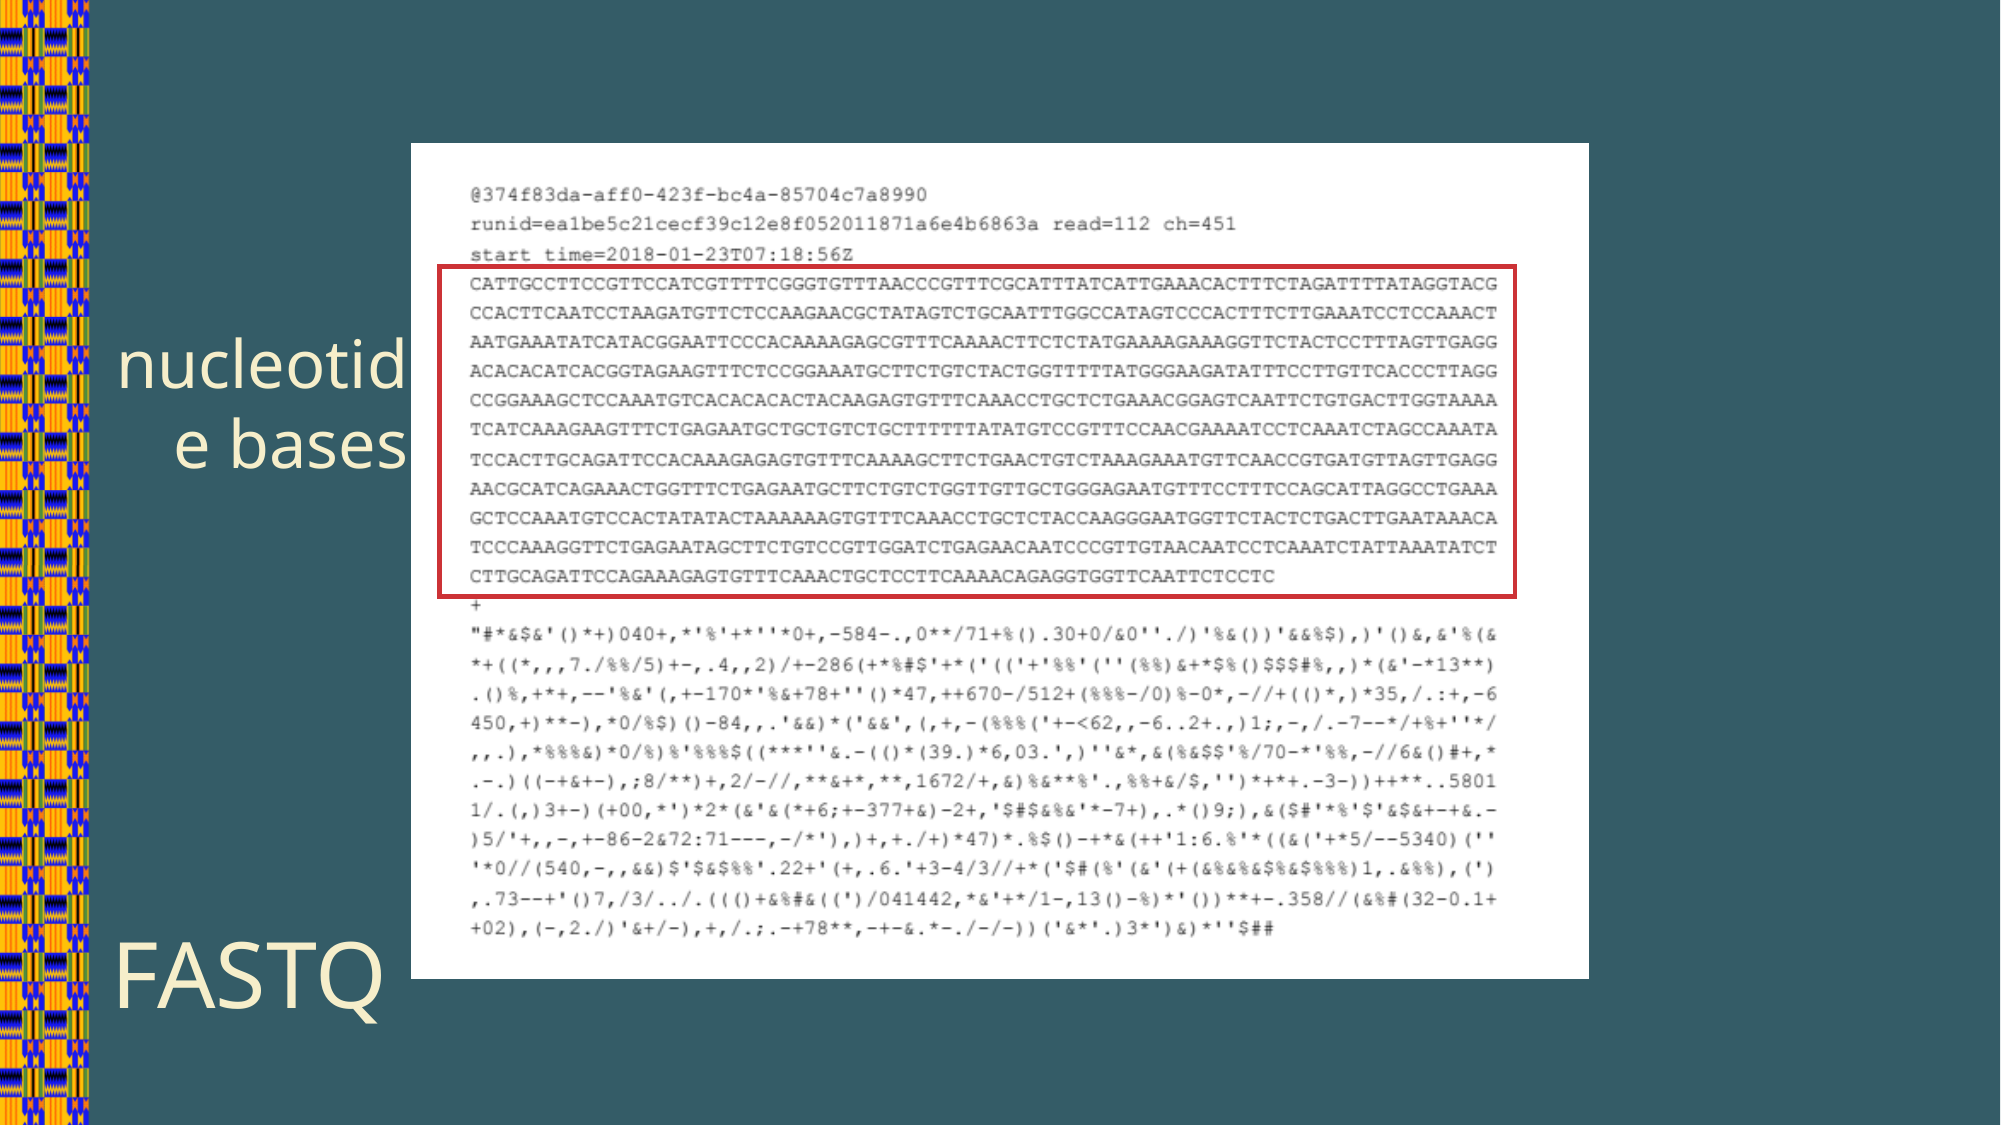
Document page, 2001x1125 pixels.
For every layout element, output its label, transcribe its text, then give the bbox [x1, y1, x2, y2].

picture [0, 0, 2001, 1125]
title FASTQ [96, 869, 1822, 1088]
text_box nucleotide bases [75, 314, 405, 490]
